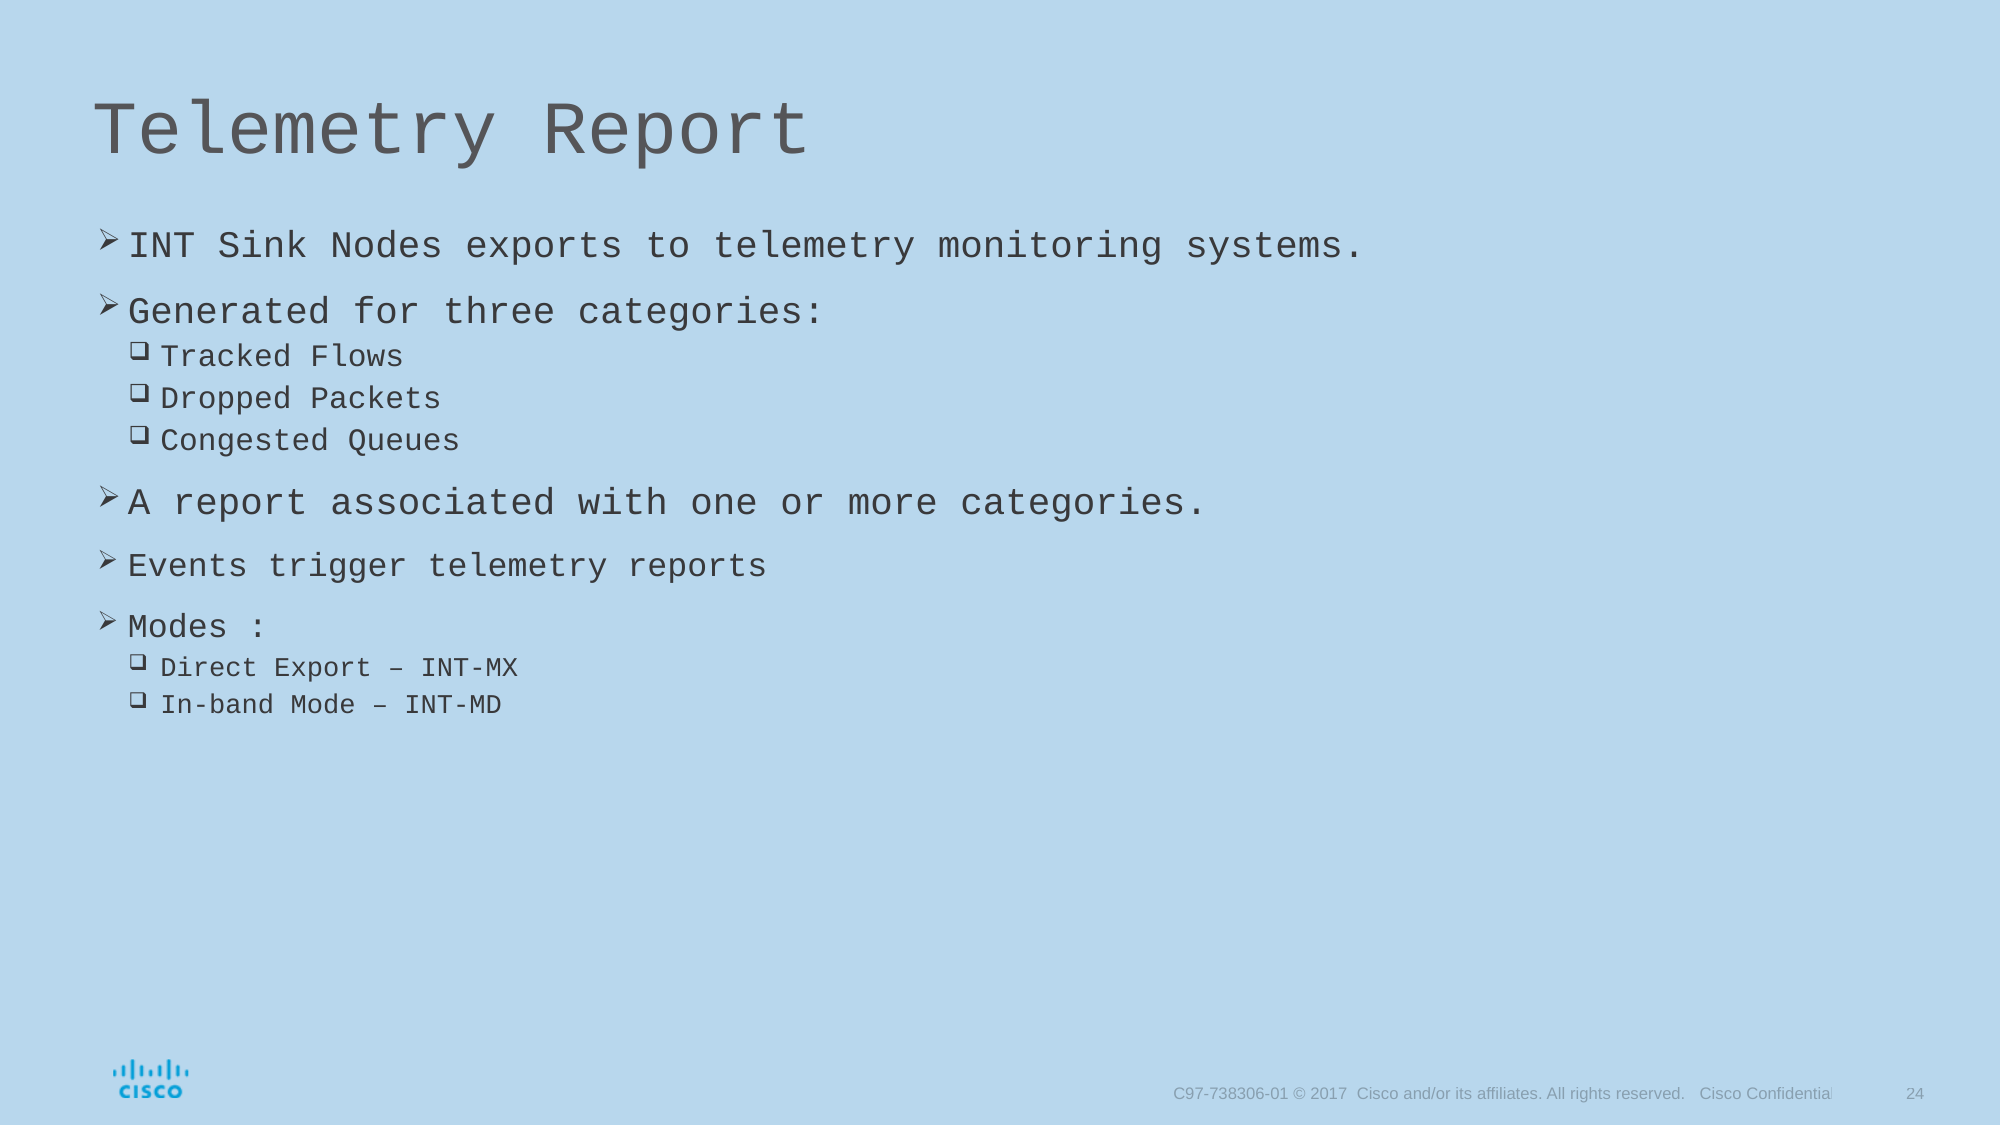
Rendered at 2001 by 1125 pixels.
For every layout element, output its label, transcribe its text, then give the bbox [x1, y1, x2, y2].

picture [104, 1050, 198, 1109]
text_box INT Sink Nodes exports to telemetry monitoring systems. Generated for three categories: Tracked Flows Dropped Packets Congested Queues A report associated with one or more categories. Events trigger telemetry reports Modes : Direct Export – INT-MX In-band Mode – INT-MD [77, 215, 1884, 1049]
title Telemetry Report [77, 47, 1940, 216]
